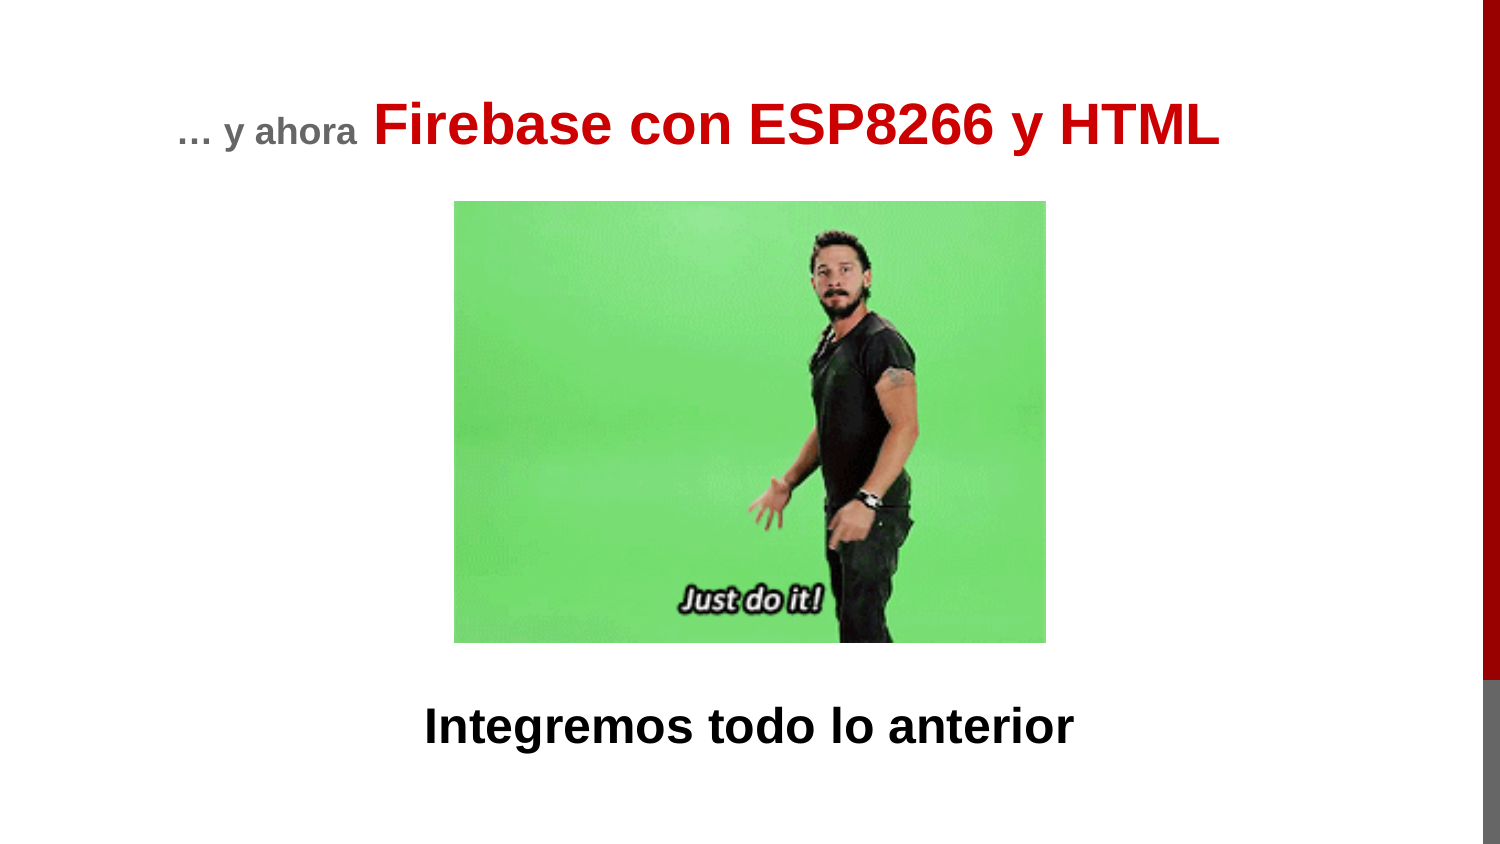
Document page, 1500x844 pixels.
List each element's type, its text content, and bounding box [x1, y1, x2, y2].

list Integremos todo lo anterior [247, 679, 1253, 759]
picture [453, 200, 1047, 643]
title … y ahora Firebase con ESP8266 y HTML [0, 70, 1398, 165]
